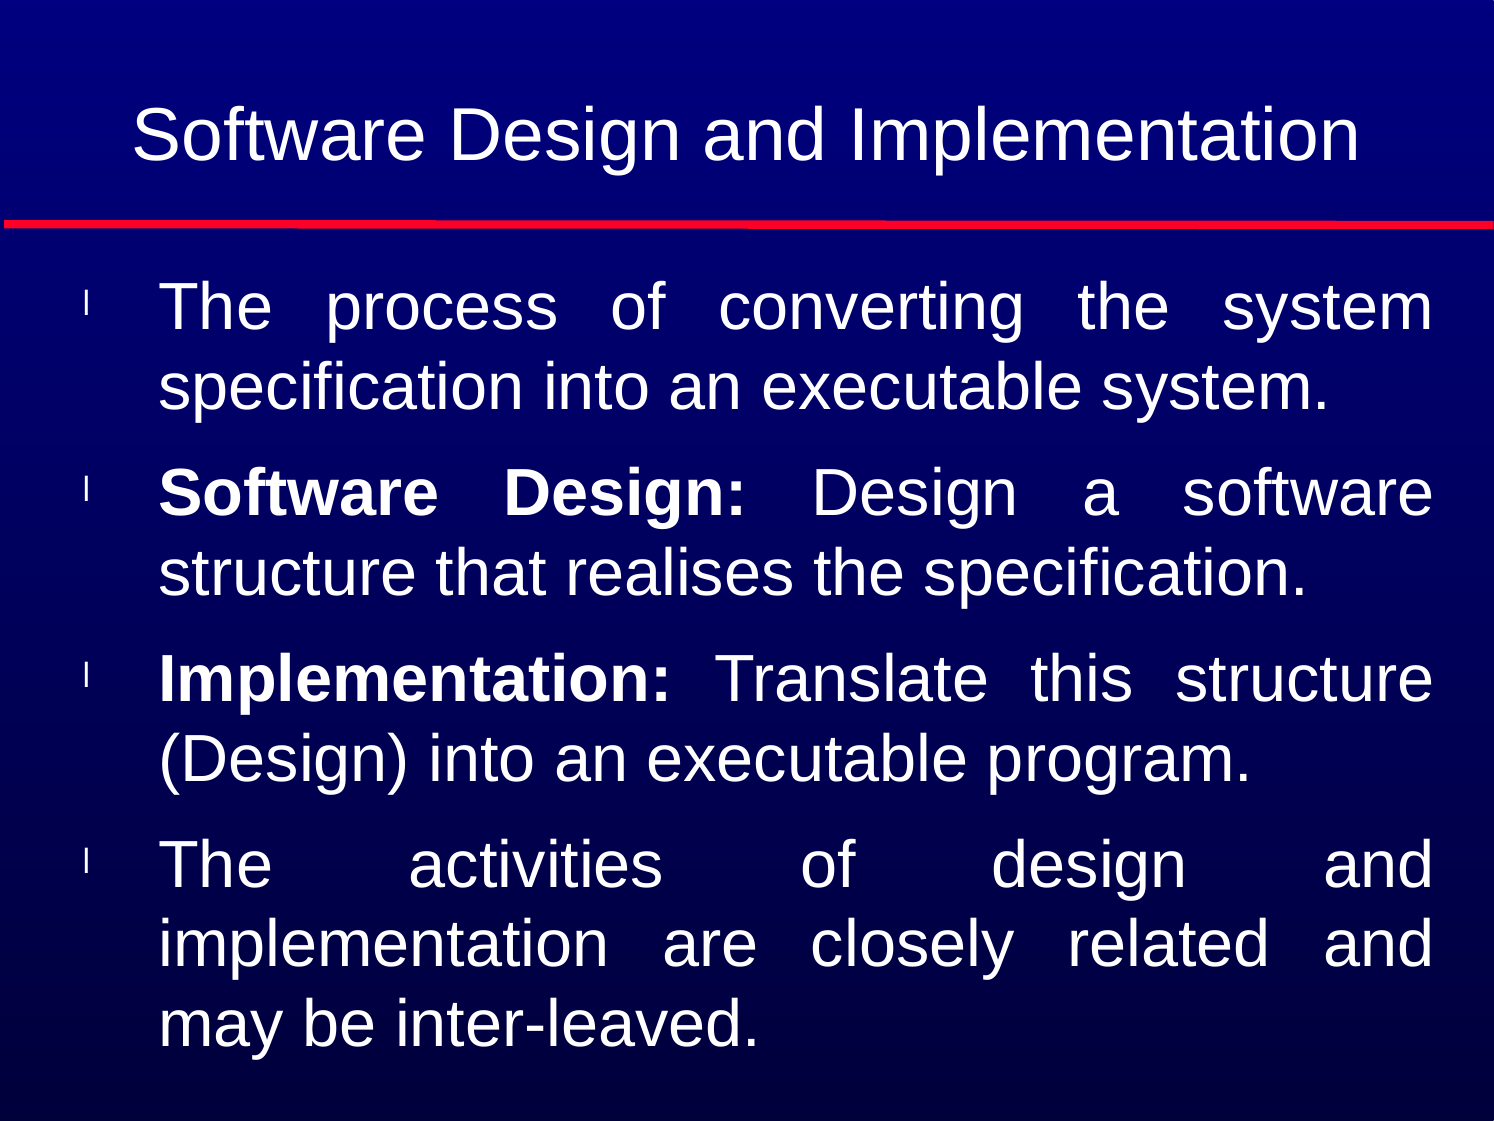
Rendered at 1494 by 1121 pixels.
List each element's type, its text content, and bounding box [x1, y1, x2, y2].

title Software Design and Implementation [108, 32, 1385, 184]
list The process of converting the system specification into an executable system. Software Design: Design a software structure that realises the specification. Implementation: Translate this structure (Design) into an executable program. The activities of design and implementation are closely related and may be inter-leaved. [66, 255, 1451, 1089]
